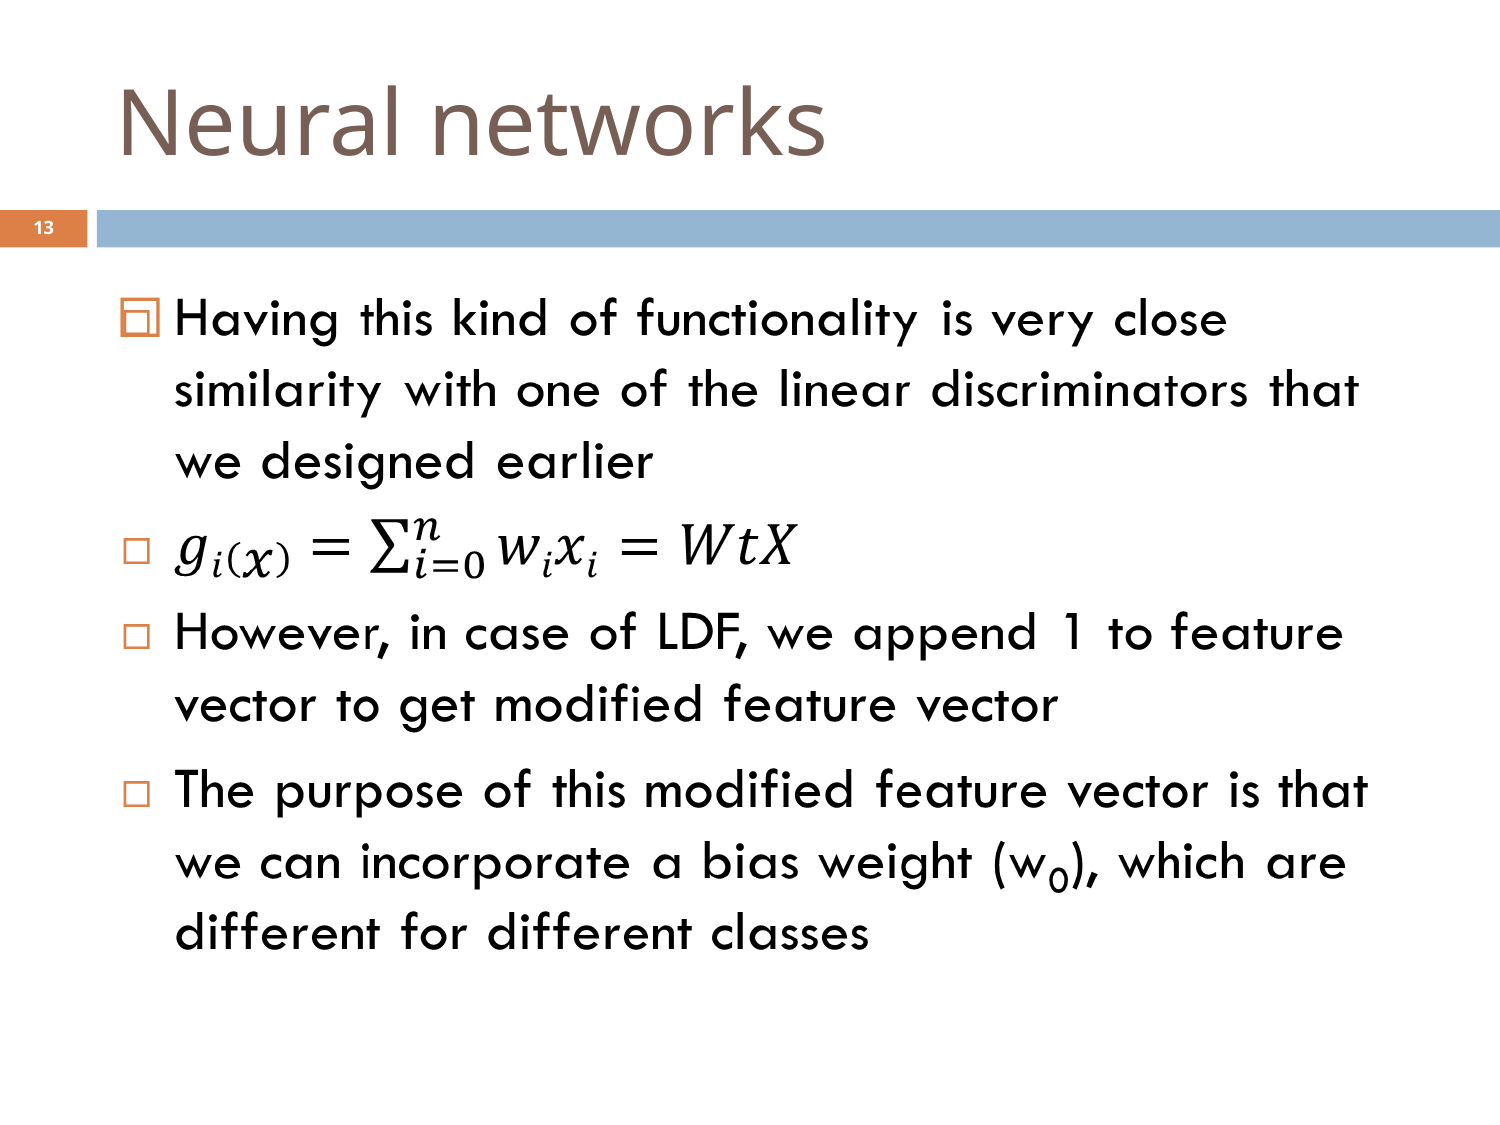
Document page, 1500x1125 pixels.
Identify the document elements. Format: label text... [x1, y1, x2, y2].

slide_number 13 [0, 208, 88, 249]
title Neural networks [100, 37, 1438, 200]
list [100, 262, 1438, 1000]
